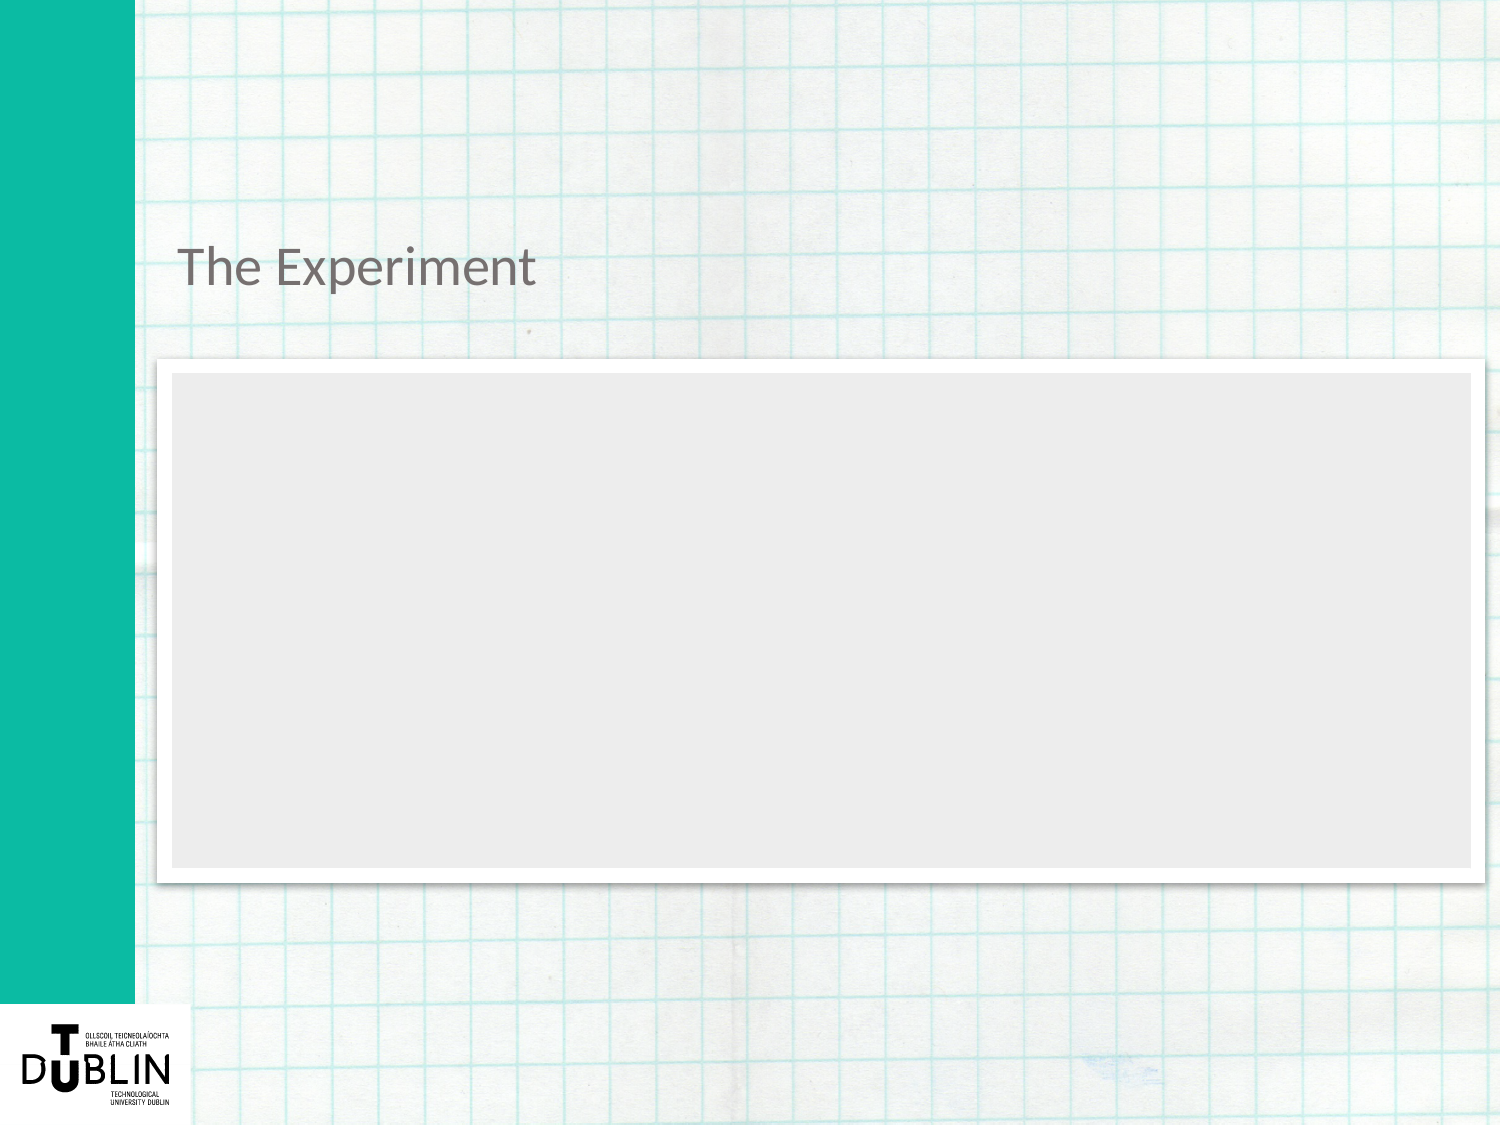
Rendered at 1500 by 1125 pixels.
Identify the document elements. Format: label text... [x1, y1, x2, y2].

title The Experiment [162, 185, 1060, 349]
picture [0, 0, 1500, 1125]
